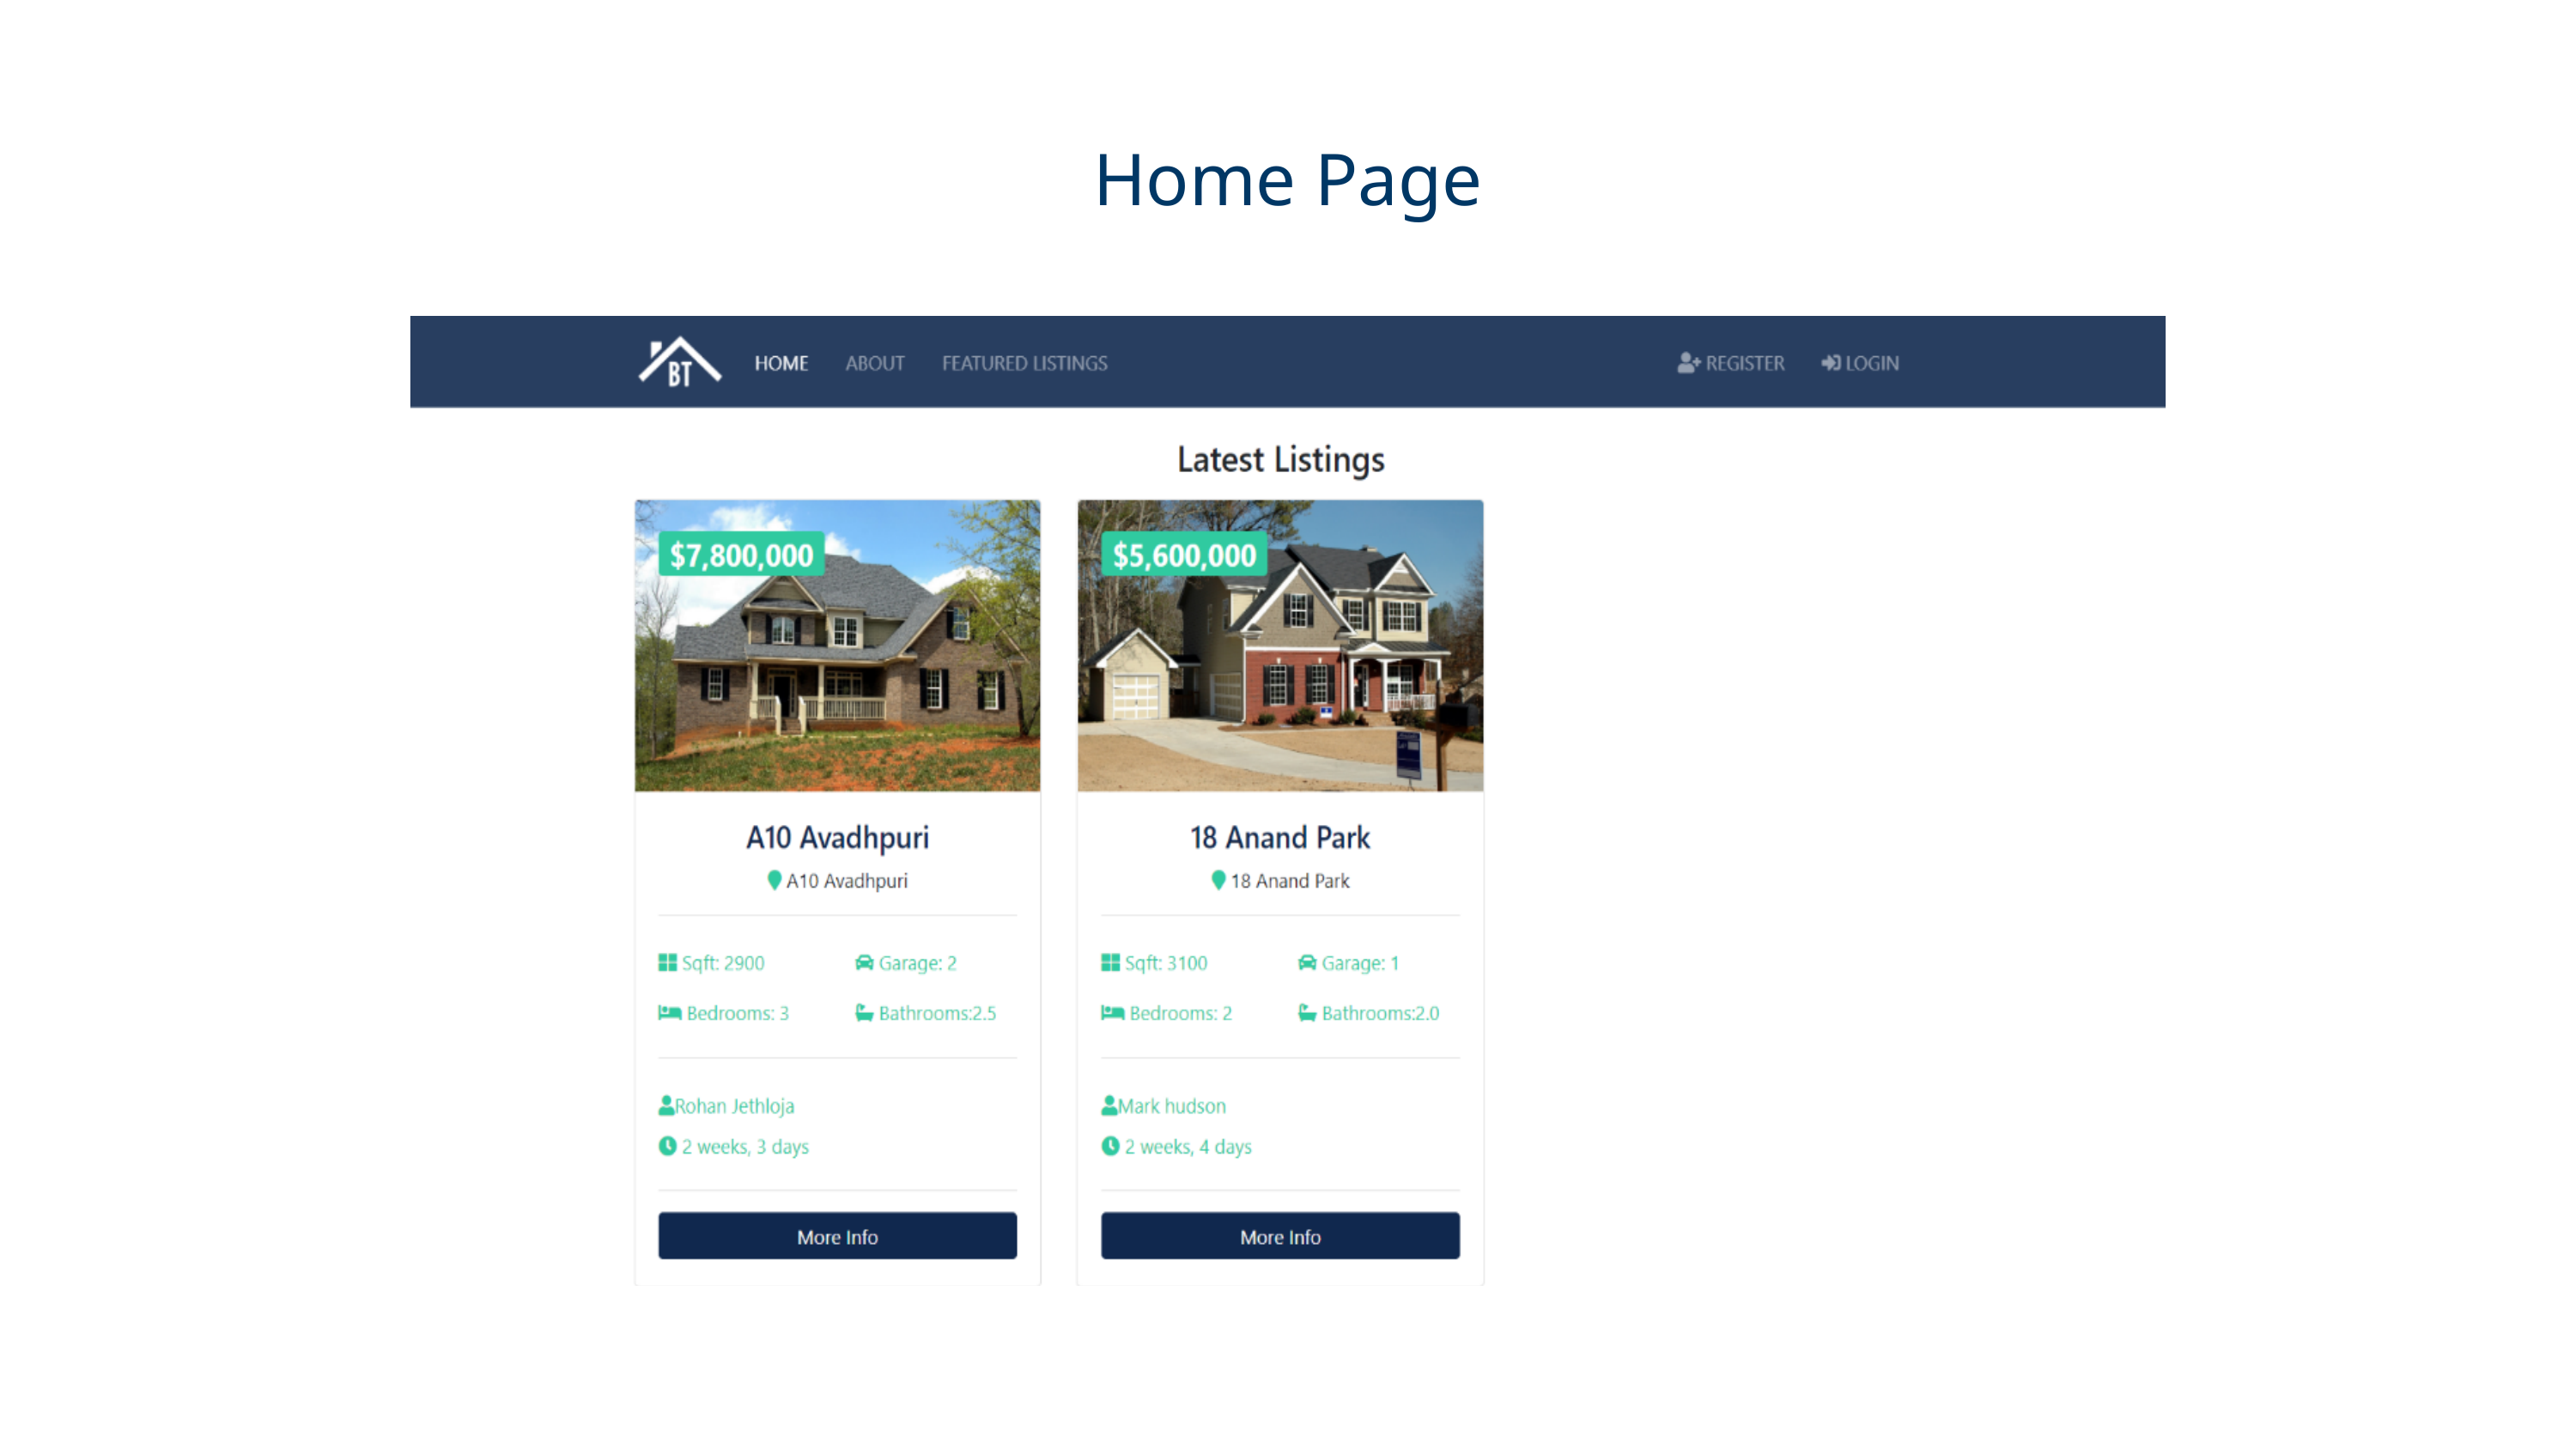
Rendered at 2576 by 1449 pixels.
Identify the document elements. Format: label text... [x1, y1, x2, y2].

picture [410, 316, 2166, 1287]
text_box Home Page [0, 113, 2576, 227]
